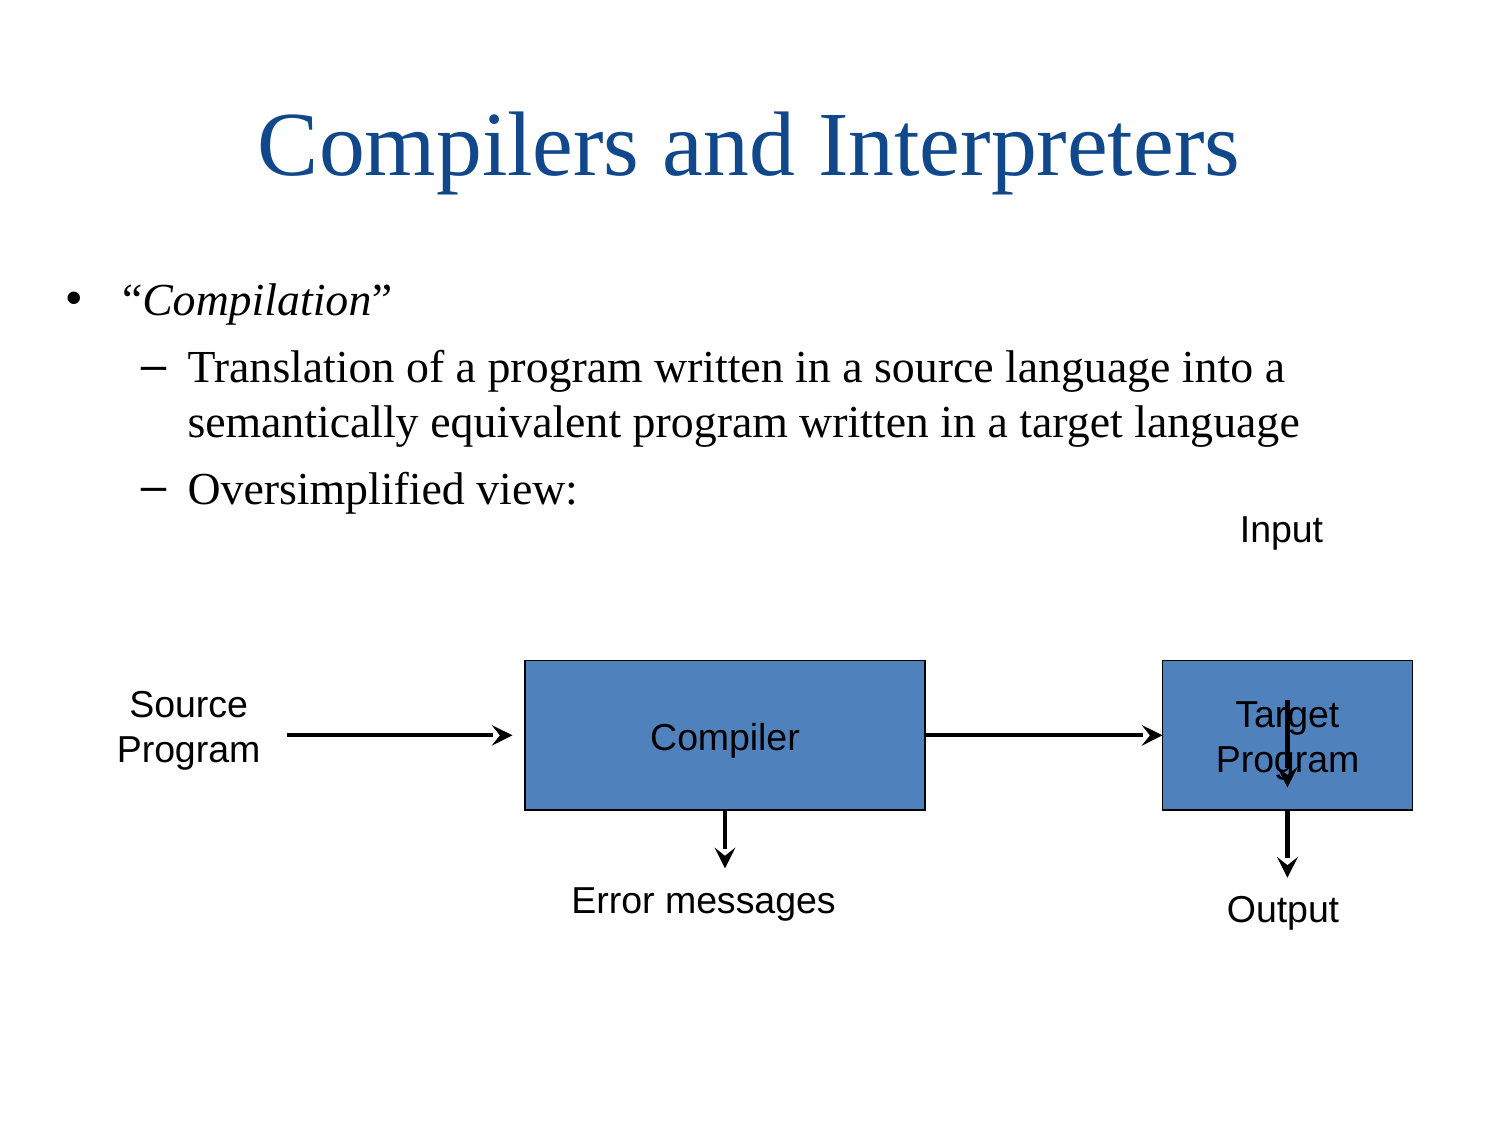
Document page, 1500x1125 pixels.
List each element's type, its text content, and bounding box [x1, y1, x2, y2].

text_box Compiler [525, 660, 925, 811]
text_box Error messages [556, 868, 894, 929]
text_box Source Program [87, 672, 290, 778]
text_box Output [1211, 877, 1381, 938]
list “Compilation” Translation of a program written in a source language into a semantically equivalent program written in a target language Oversimplified view: [50, 262, 1467, 935]
text_box Input [1224, 497, 1361, 558]
text_box Target Program [1162, 660, 1413, 811]
title Compilers and Interpreters [75, 45, 1425, 233]
